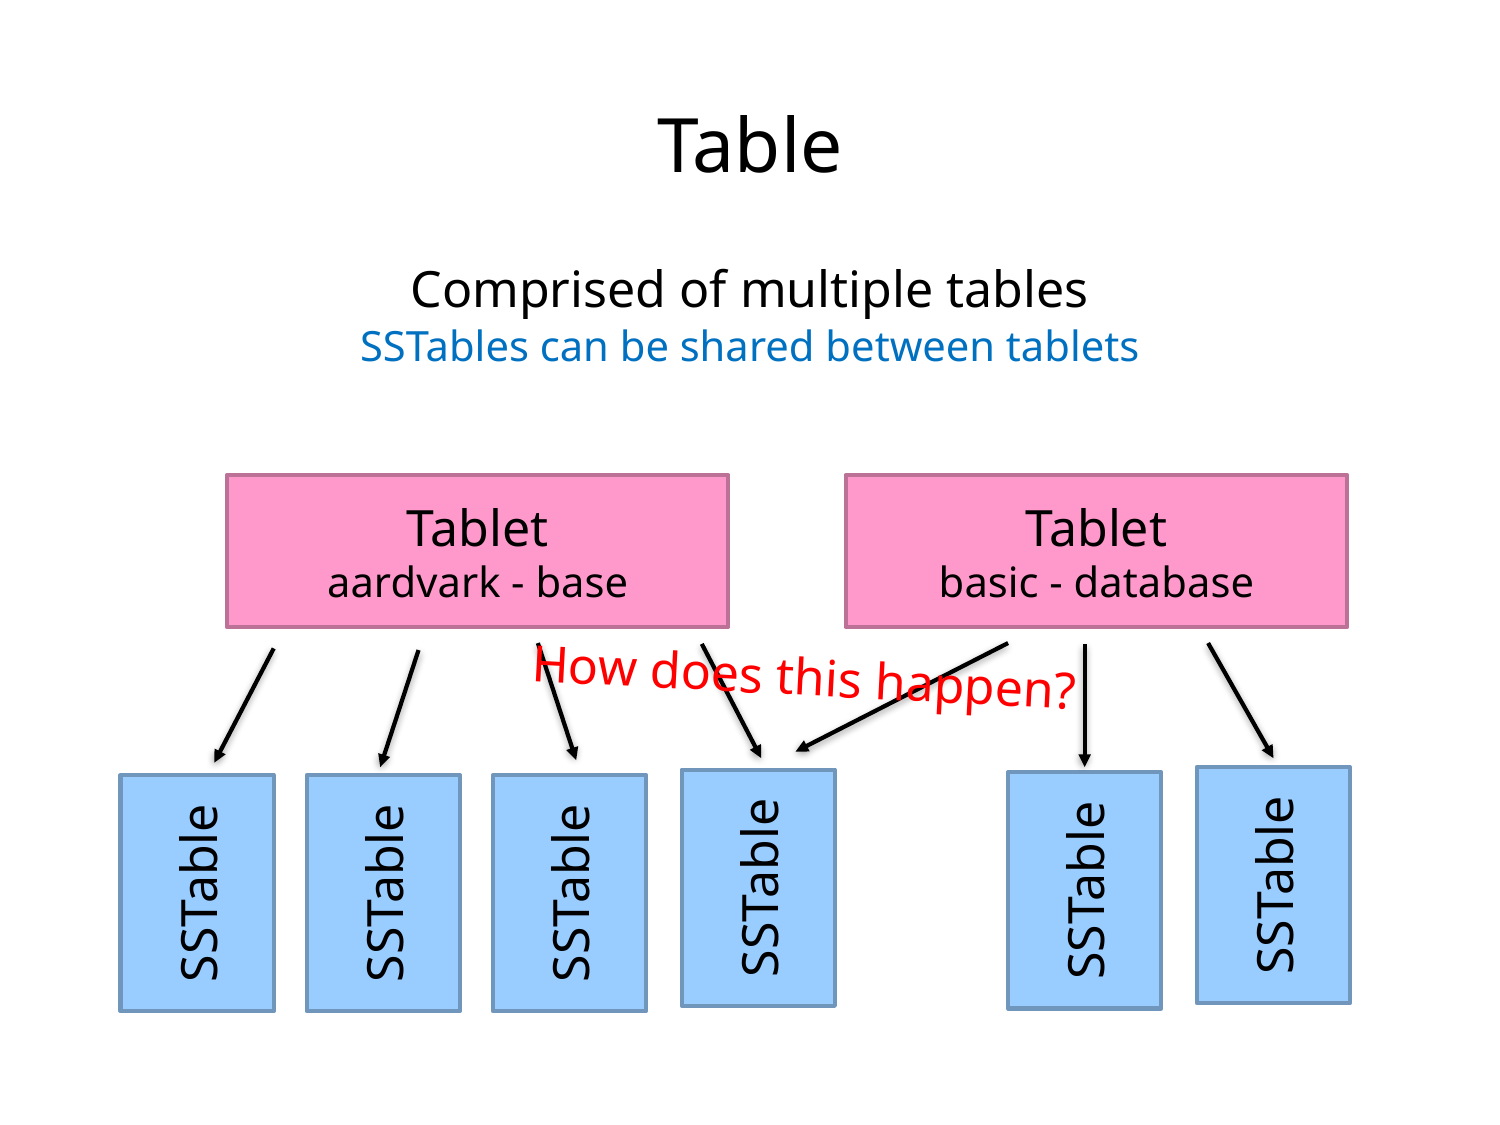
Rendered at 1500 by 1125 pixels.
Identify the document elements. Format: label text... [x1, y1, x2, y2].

text_box Table [0, 90, 1500, 203]
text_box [701, 643, 762, 759]
text_box SSTable [1006, 770, 1163, 1011]
text_box Tablet aardvark - base [225, 473, 730, 629]
text_box SSTable [680, 768, 837, 1008]
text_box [379, 649, 419, 768]
text_box Comprised of multiple tables [0, 249, 1500, 312]
text_box Tablet basic - database [844, 473, 1349, 629]
text_box SSTable [305, 773, 462, 1013]
text_box SSTable [491, 773, 648, 1013]
text_box SSTable [1195, 765, 1352, 1005]
text_box SSTables can be shared between tablets [0, 312, 1500, 378]
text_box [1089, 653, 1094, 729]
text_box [1207, 642, 1274, 759]
text_box SSTable [118, 773, 276, 1013]
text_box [213, 648, 274, 763]
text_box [795, 642, 1009, 752]
text_box How does this happen? [515, 623, 853, 713]
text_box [537, 642, 577, 761]
text_box How does this happen? [1012, 649, 1080, 728]
